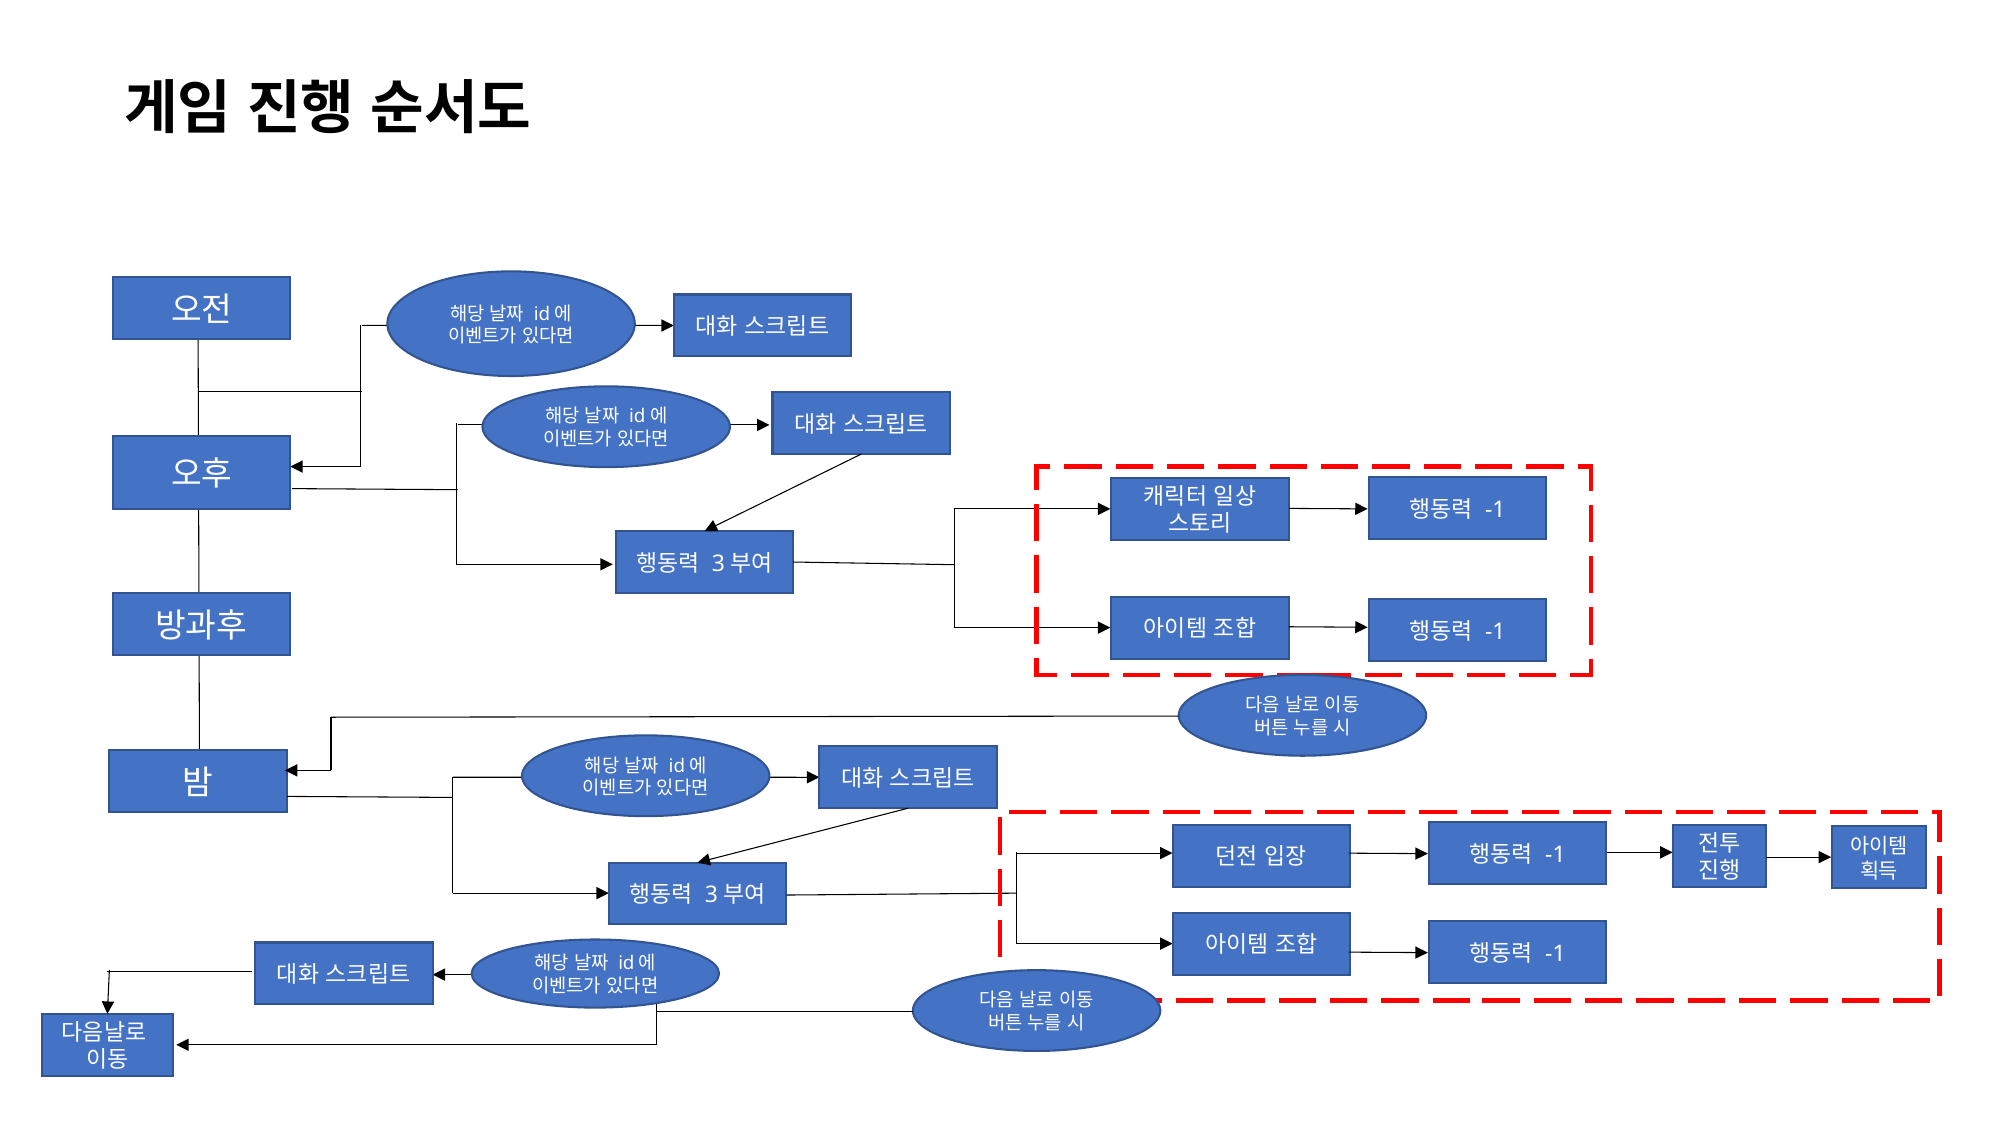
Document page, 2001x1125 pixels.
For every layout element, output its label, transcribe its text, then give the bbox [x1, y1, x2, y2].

text_box 다음 날로 이동 버튼 누를 시 [911, 969, 1162, 1052]
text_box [697, 808, 909, 863]
text_box 해당 날짜 id에 이벤트가 있다면 [481, 425, 731, 469]
text_box 행동력 3부여 [615, 530, 794, 594]
text_box 오전 [112, 276, 291, 340]
text_box 행동력 3부여 [608, 862, 787, 925]
text_box 대화 스크립트 [673, 293, 852, 357]
text_box 다음날로 이동 [41, 1013, 174, 1077]
text_box 해당 날짜 id에 이벤트가 있다면 [470, 938, 721, 1005]
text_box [704, 454, 862, 532]
text_box 방과후 [200, 592, 291, 656]
text_box 해당 날짜 id에 이벤트가 있다면 [386, 270, 636, 325]
text_box 해당 날짜 id에 이벤트가 있다면 [521, 778, 771, 818]
text_box 게임 진행 순서도 [109, 62, 673, 148]
text_box 대화 스크립트 [771, 391, 951, 455]
text_box [999, 811, 1941, 1002]
text_box 밤 [108, 749, 288, 813]
text_box 대화 스크립트 [818, 745, 998, 809]
text_box 대화 스크립트 [254, 941, 434, 1005]
text_box 해당 날짜 id에 이벤트가 있다면 [481, 385, 731, 424]
text_box [1036, 466, 1592, 676]
text_box 방과후 [112, 592, 198, 656]
text_box 해당 날짜 id에 이벤트가 있다면 [386, 326, 636, 378]
text_box 오후 [200, 435, 291, 510]
text_box 다음 날로 이동 버튼 누를 시 [1177, 673, 1428, 757]
text_box 해당 날짜 id에 이벤트가 있다면 [520, 734, 771, 777]
text_box 해당 날짜 id에 이벤트가 있다면 [470, 975, 656, 1009]
text_box 오후 [112, 435, 198, 510]
